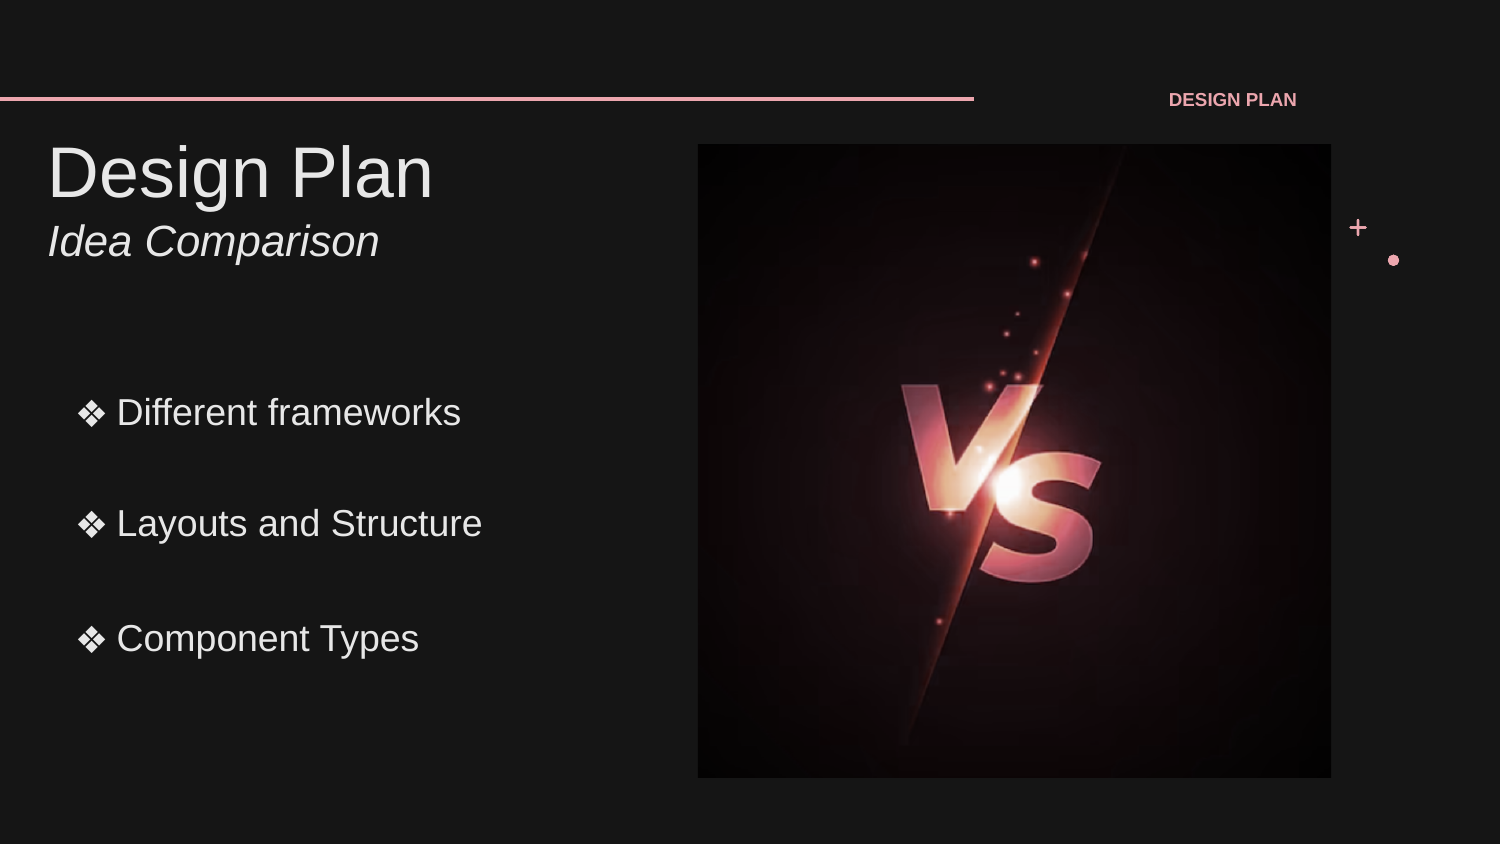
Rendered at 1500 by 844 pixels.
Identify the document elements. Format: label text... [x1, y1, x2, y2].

text_box Idea Comparison [36, 197, 692, 288]
text_box Design Plan [36, 129, 1303, 197]
footer DESIGN PLAN [979, 76, 1487, 122]
list Different frameworks Layouts and Structure Component Types [63, 377, 666, 789]
picture [697, 144, 1332, 778]
